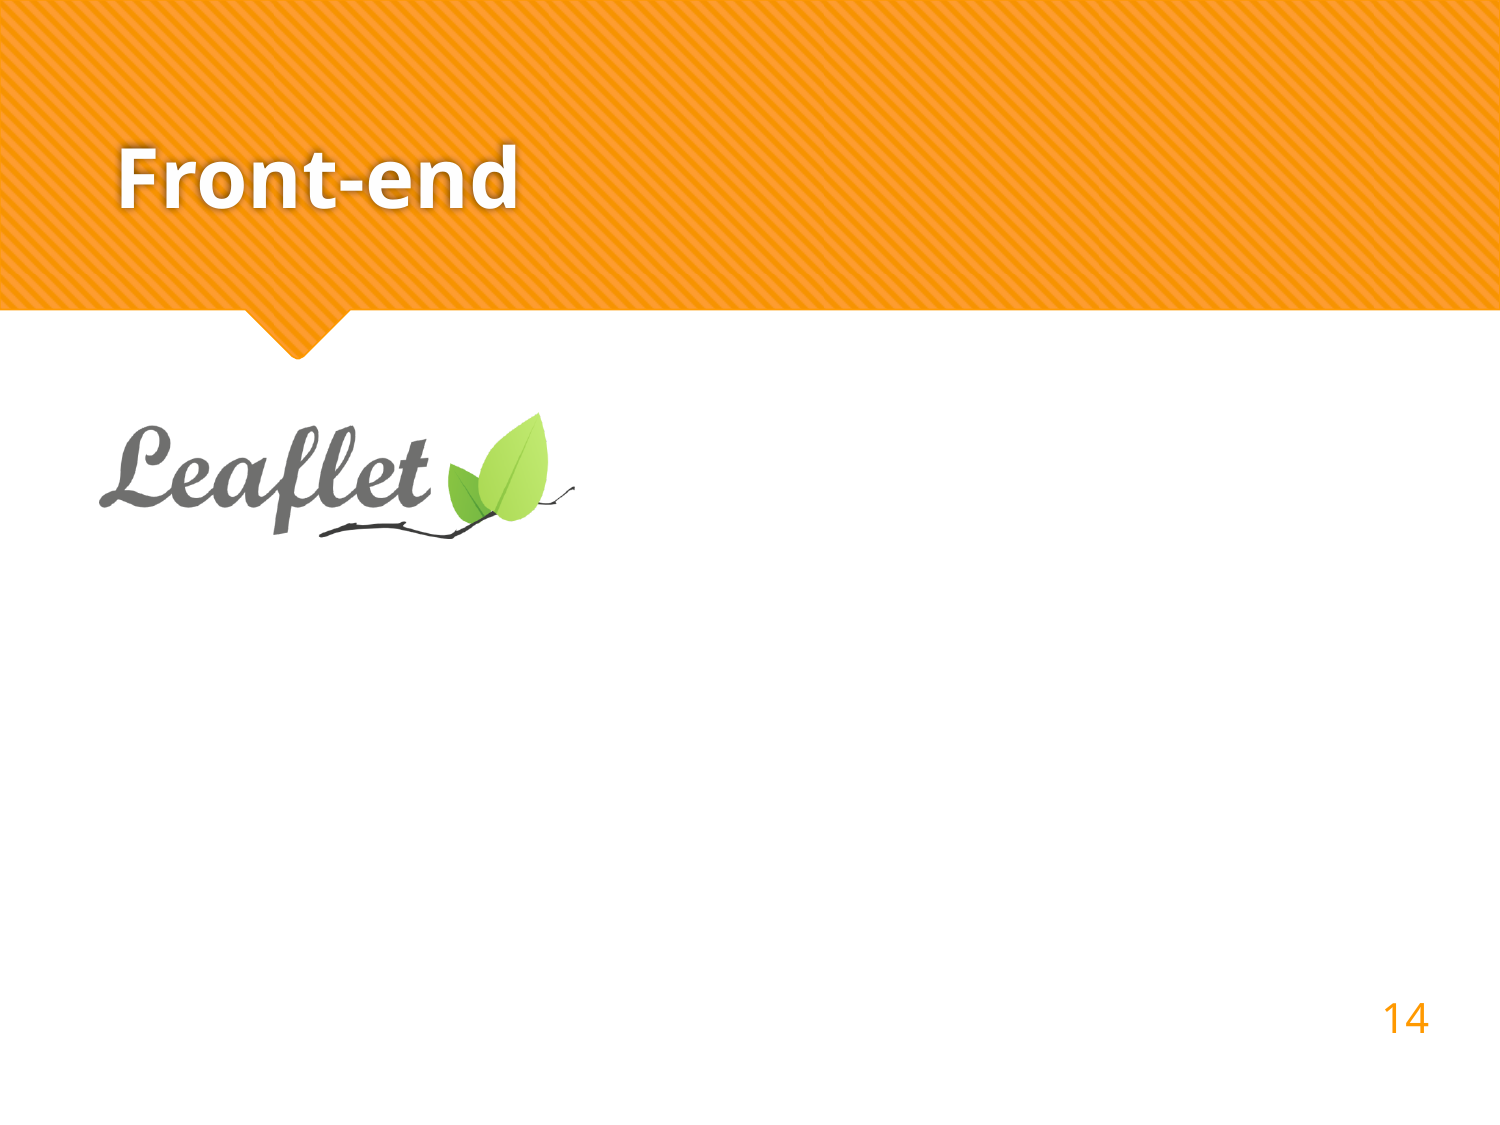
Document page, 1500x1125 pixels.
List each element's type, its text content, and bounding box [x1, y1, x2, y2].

slide_number 14 [1313, 970, 1445, 1051]
picture [99, 411, 576, 539]
title Front-end [99, 73, 1401, 233]
